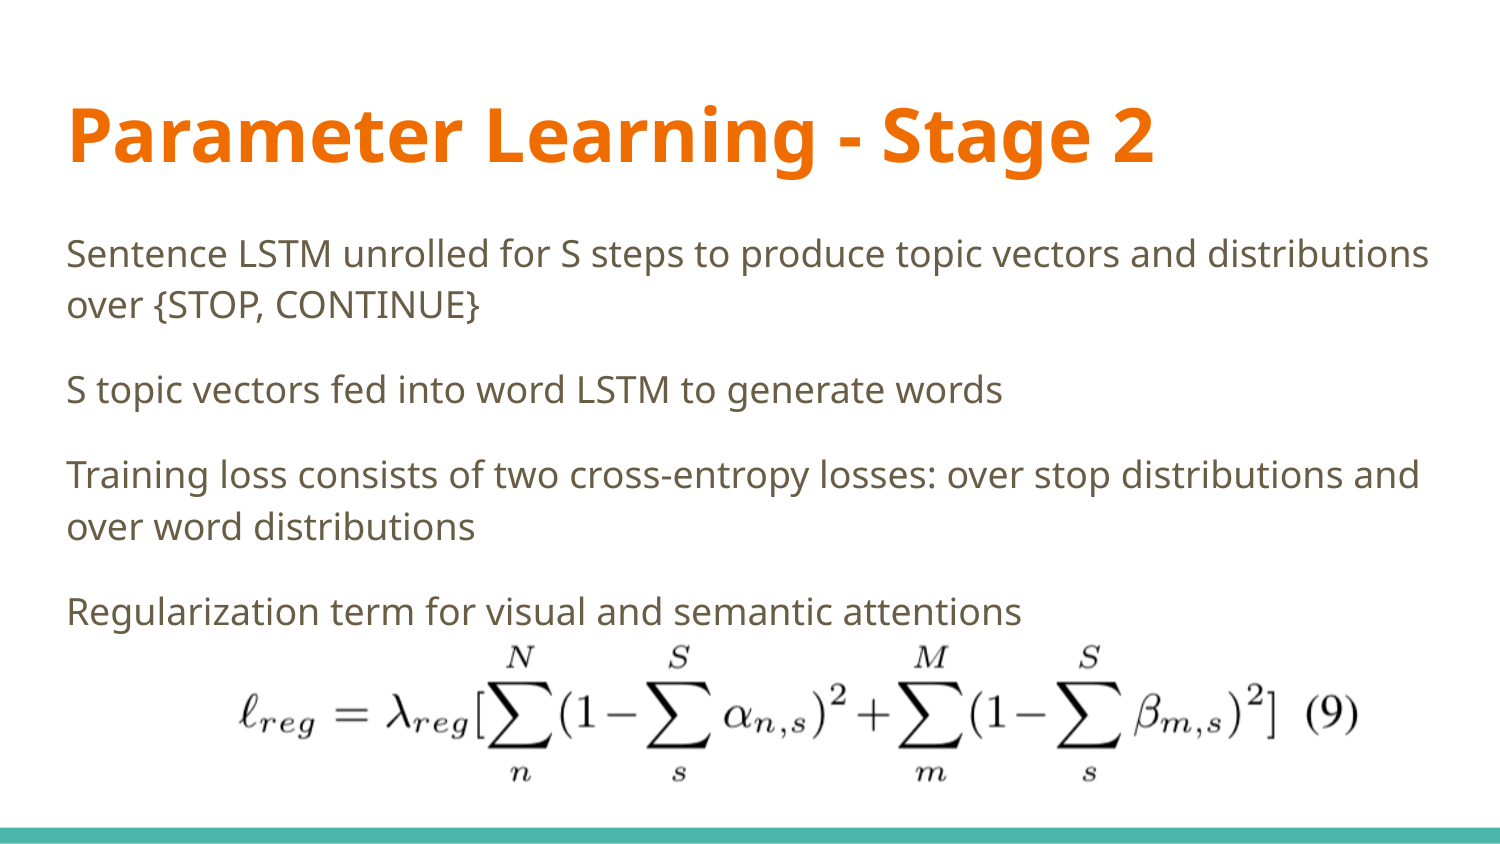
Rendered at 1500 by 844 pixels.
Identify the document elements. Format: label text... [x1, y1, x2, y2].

picture [201, 638, 1383, 812]
list Sentence LSTM unrolled for S steps to produce topic vectors and distributions over {STOP, CONTINUE} S topic vectors fed into word LSTM to generate words Training loss consists of two cross-entropy losses: over stop distributions and over word distributions Regularization term for visual and semantic attentions [51, 207, 1449, 750]
title Parameter Learning - Stage 2 [51, 72, 1449, 189]
